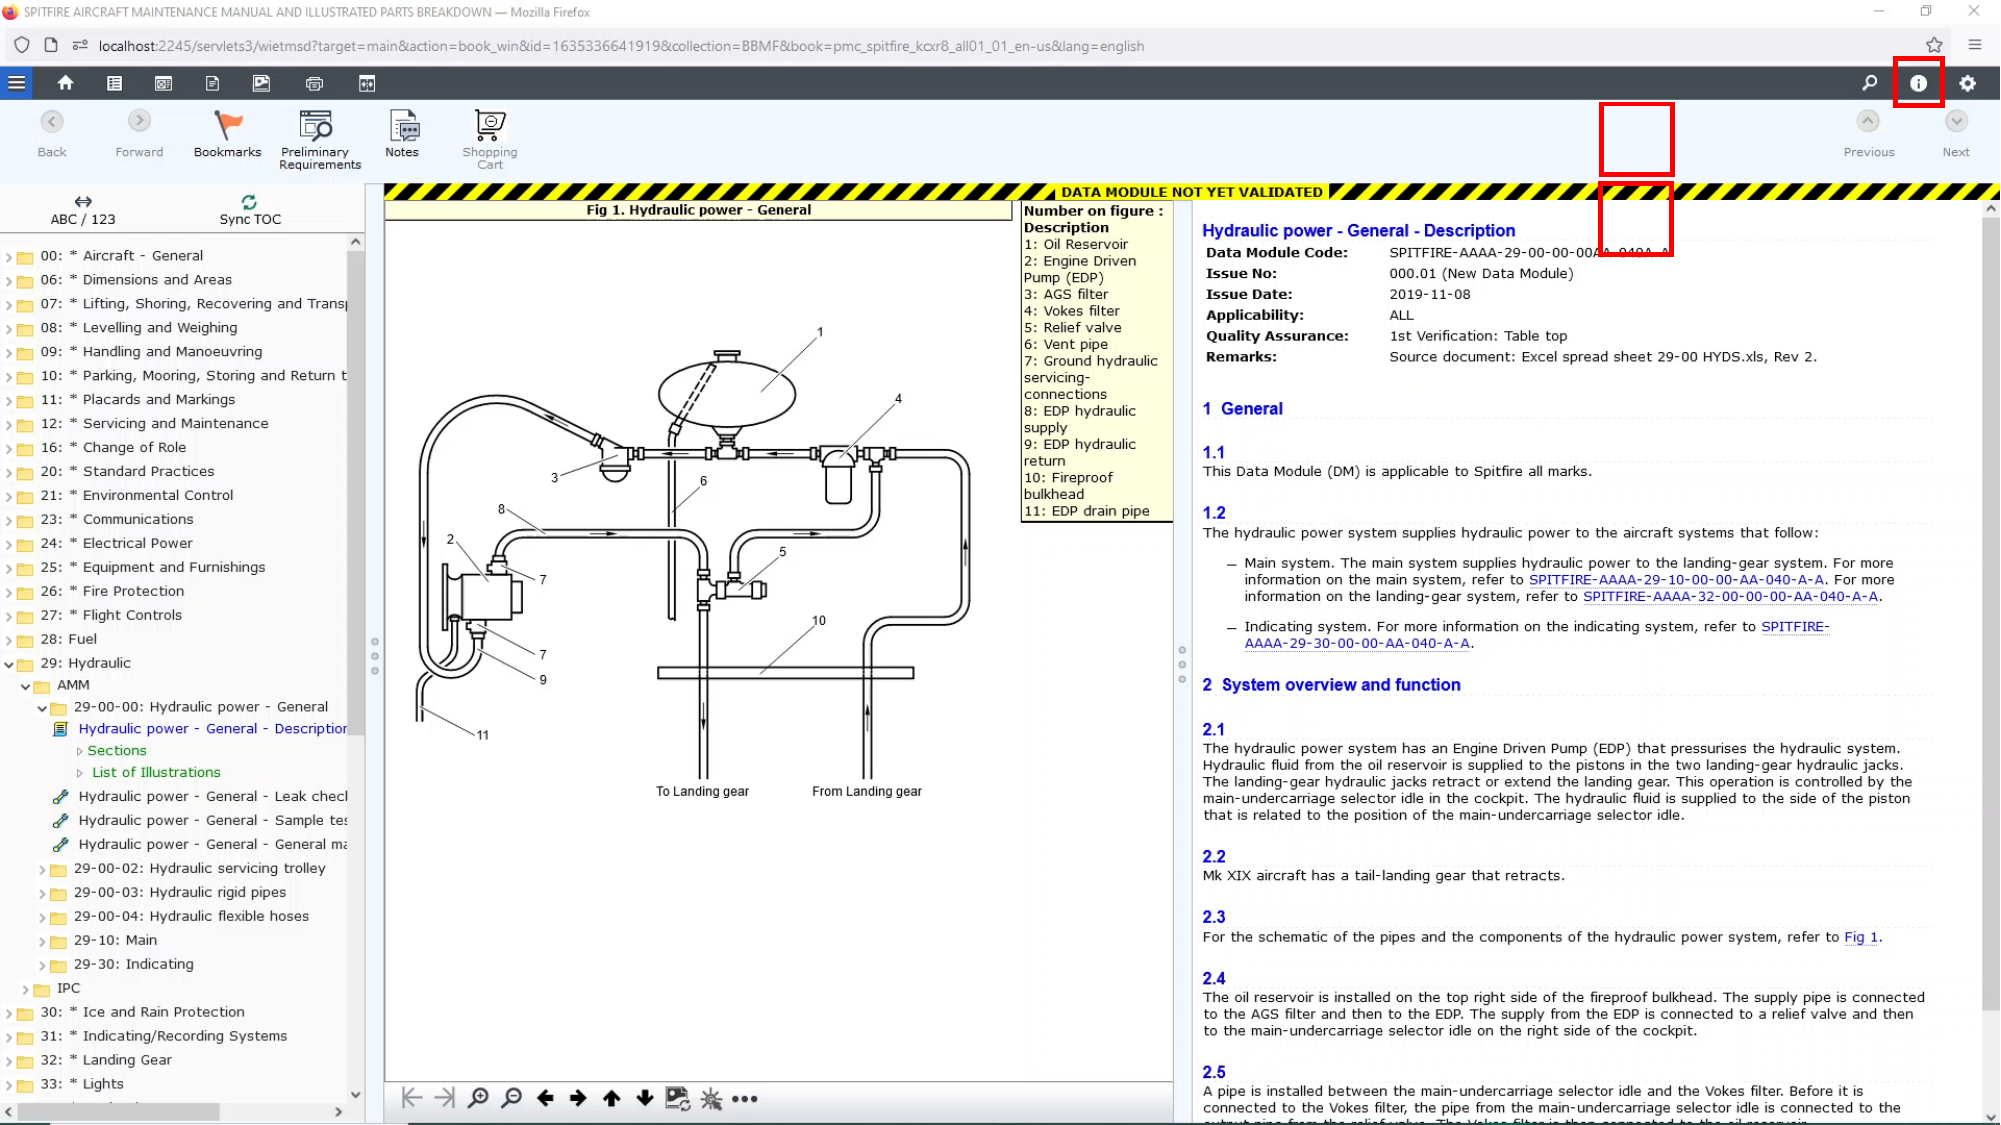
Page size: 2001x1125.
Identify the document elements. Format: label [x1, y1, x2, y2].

text_box [0, 0, 2000, 1125]
